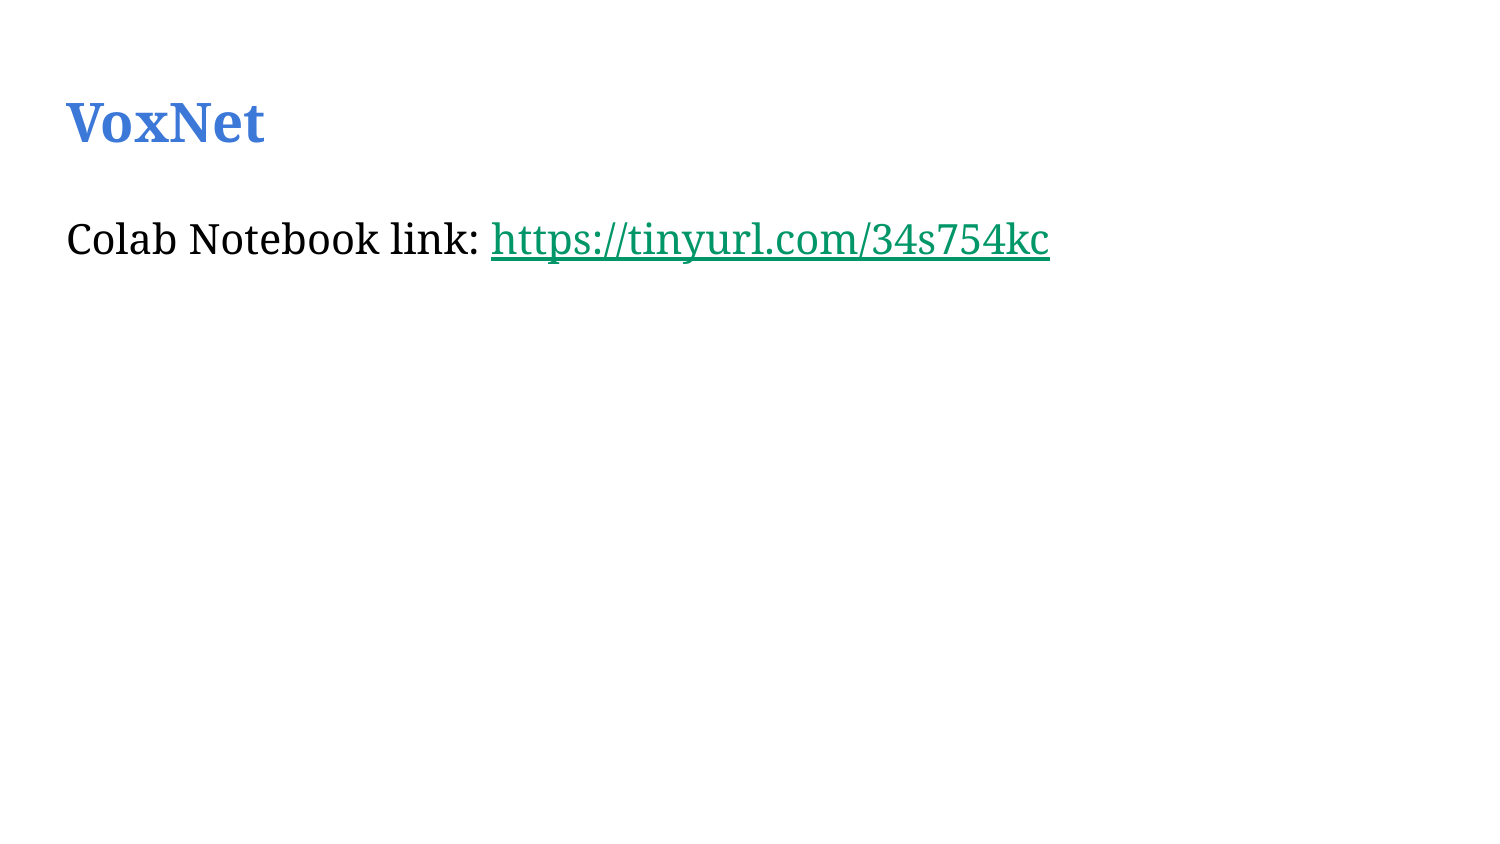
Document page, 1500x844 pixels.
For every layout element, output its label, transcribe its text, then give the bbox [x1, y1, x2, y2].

title VoxNet [51, 72, 1449, 167]
list Colab Notebook link: https://tinyurl.com/34s754kc [51, 189, 1449, 283]
